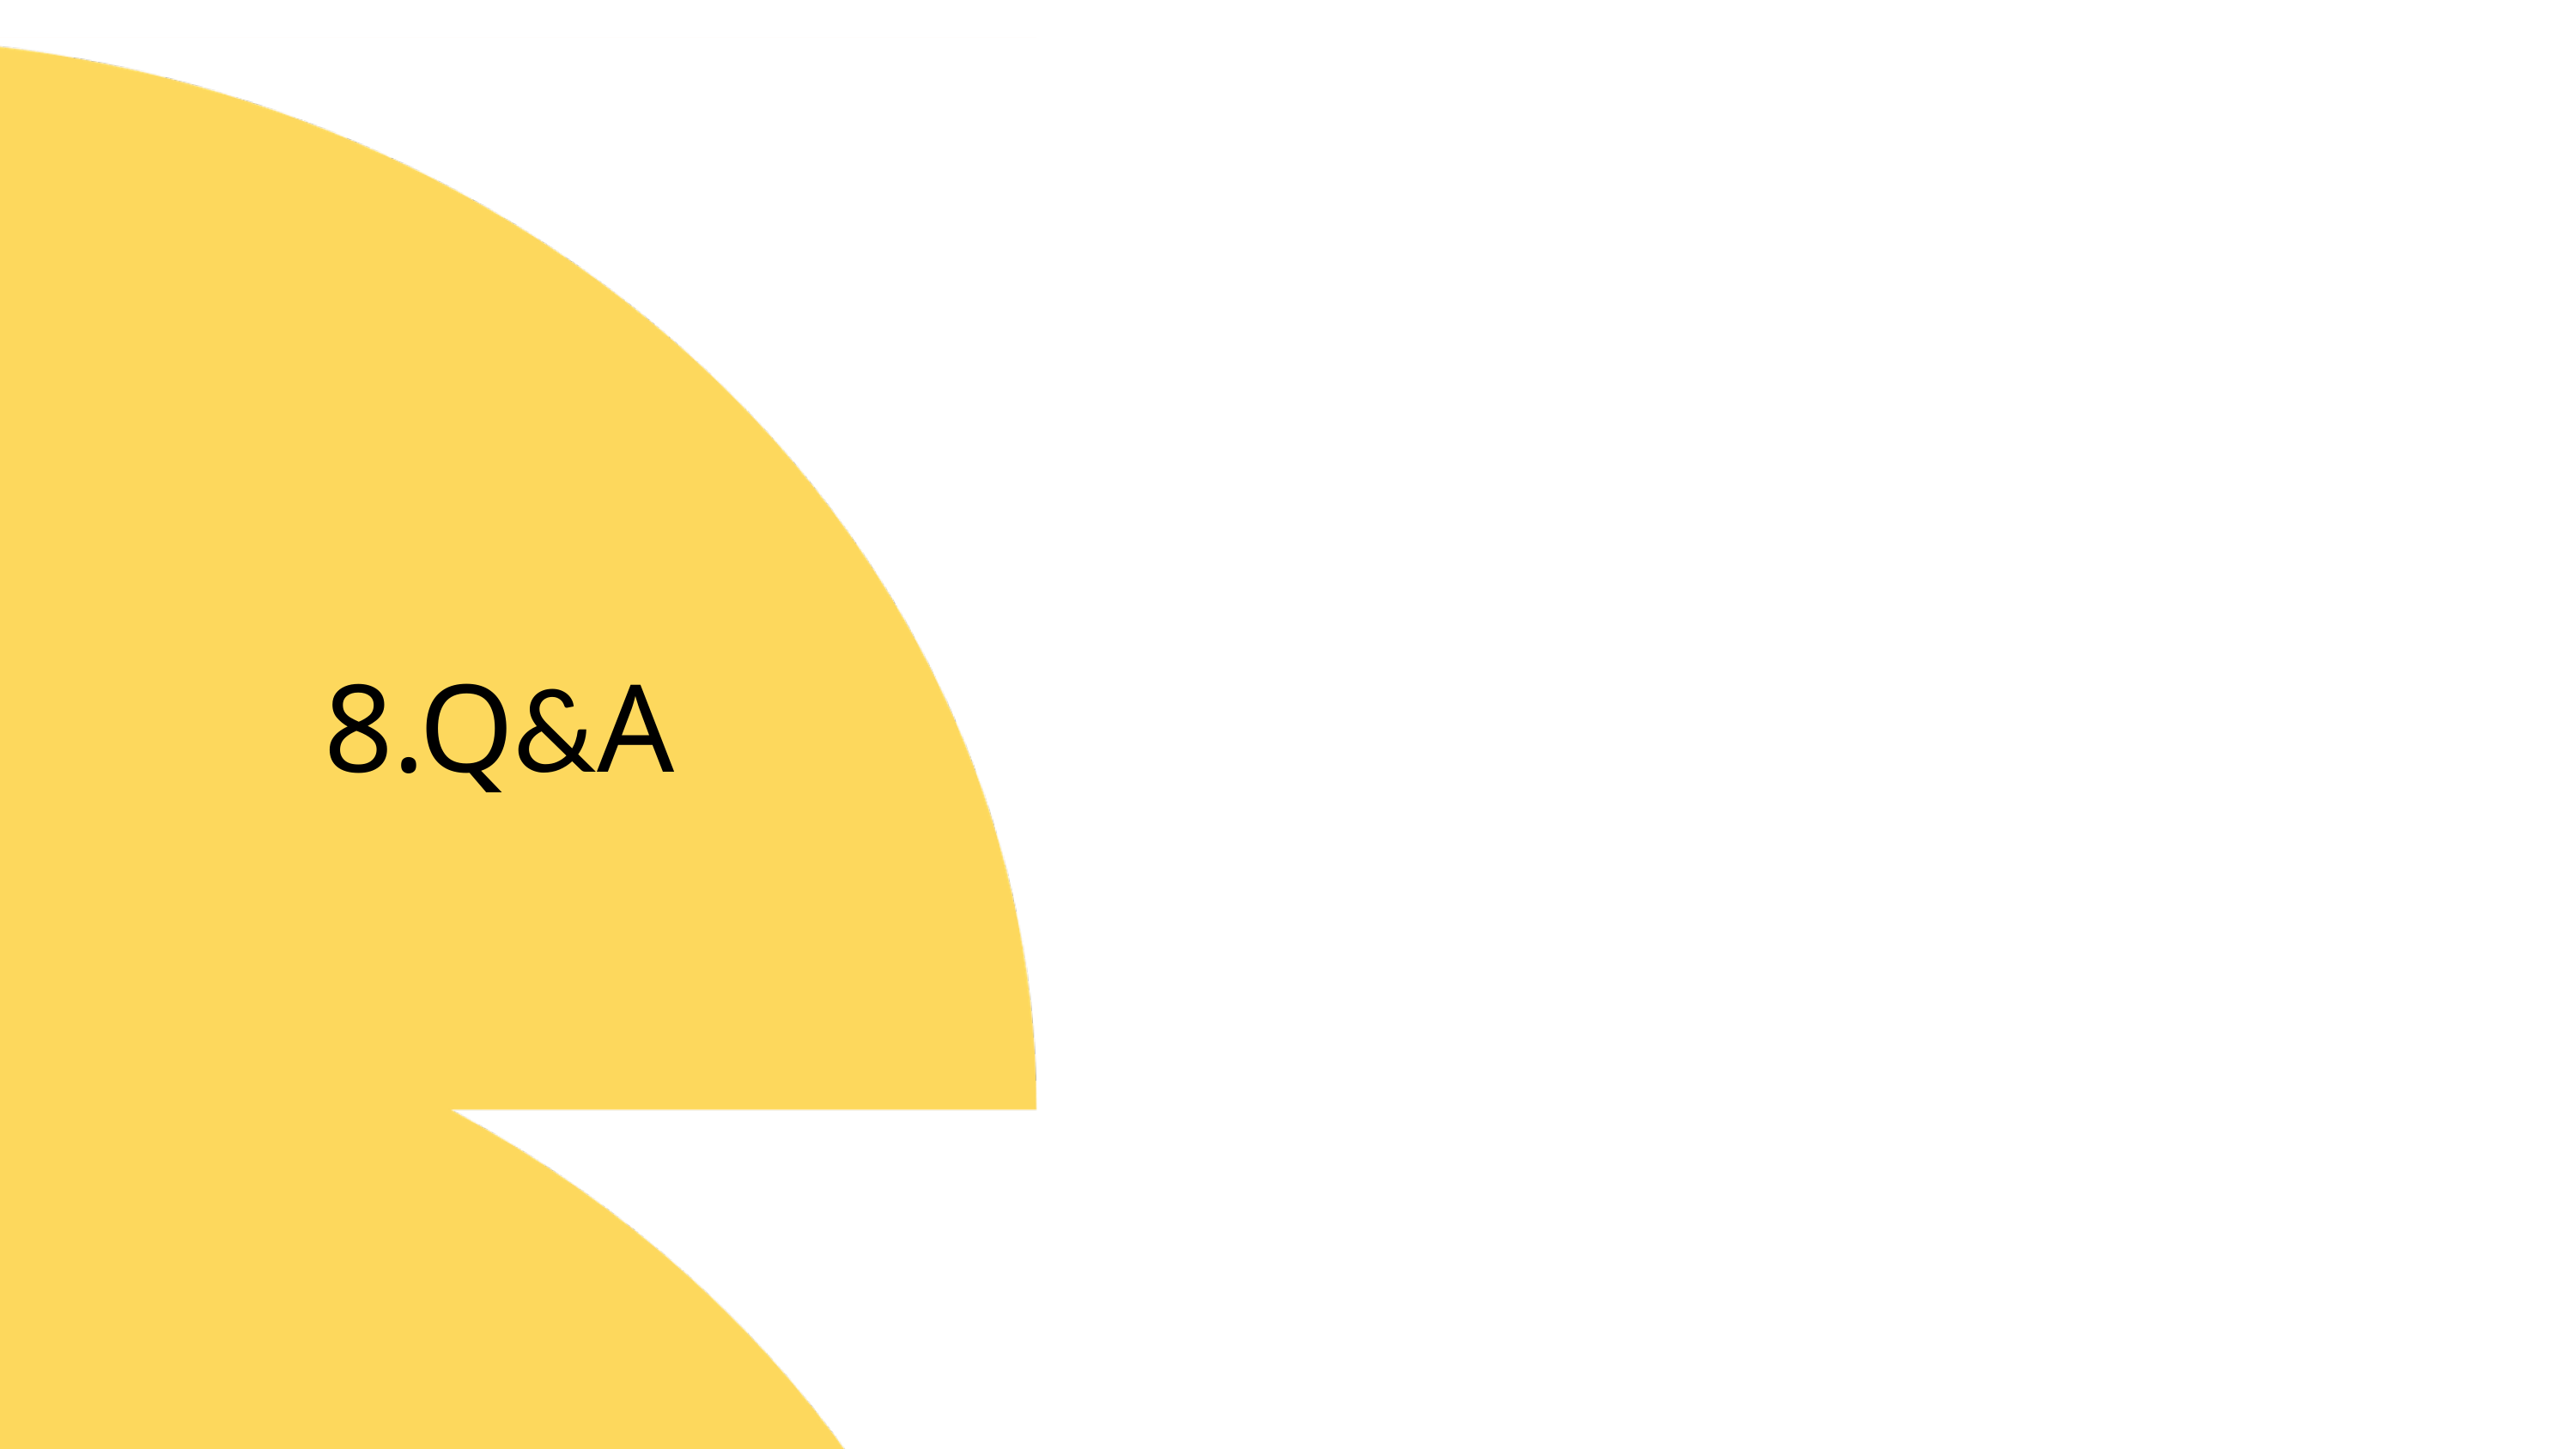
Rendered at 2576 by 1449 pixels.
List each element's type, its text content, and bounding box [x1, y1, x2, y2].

text_box 8.Q&A [311, 644, 816, 803]
text_box [0, 37, 1037, 1449]
